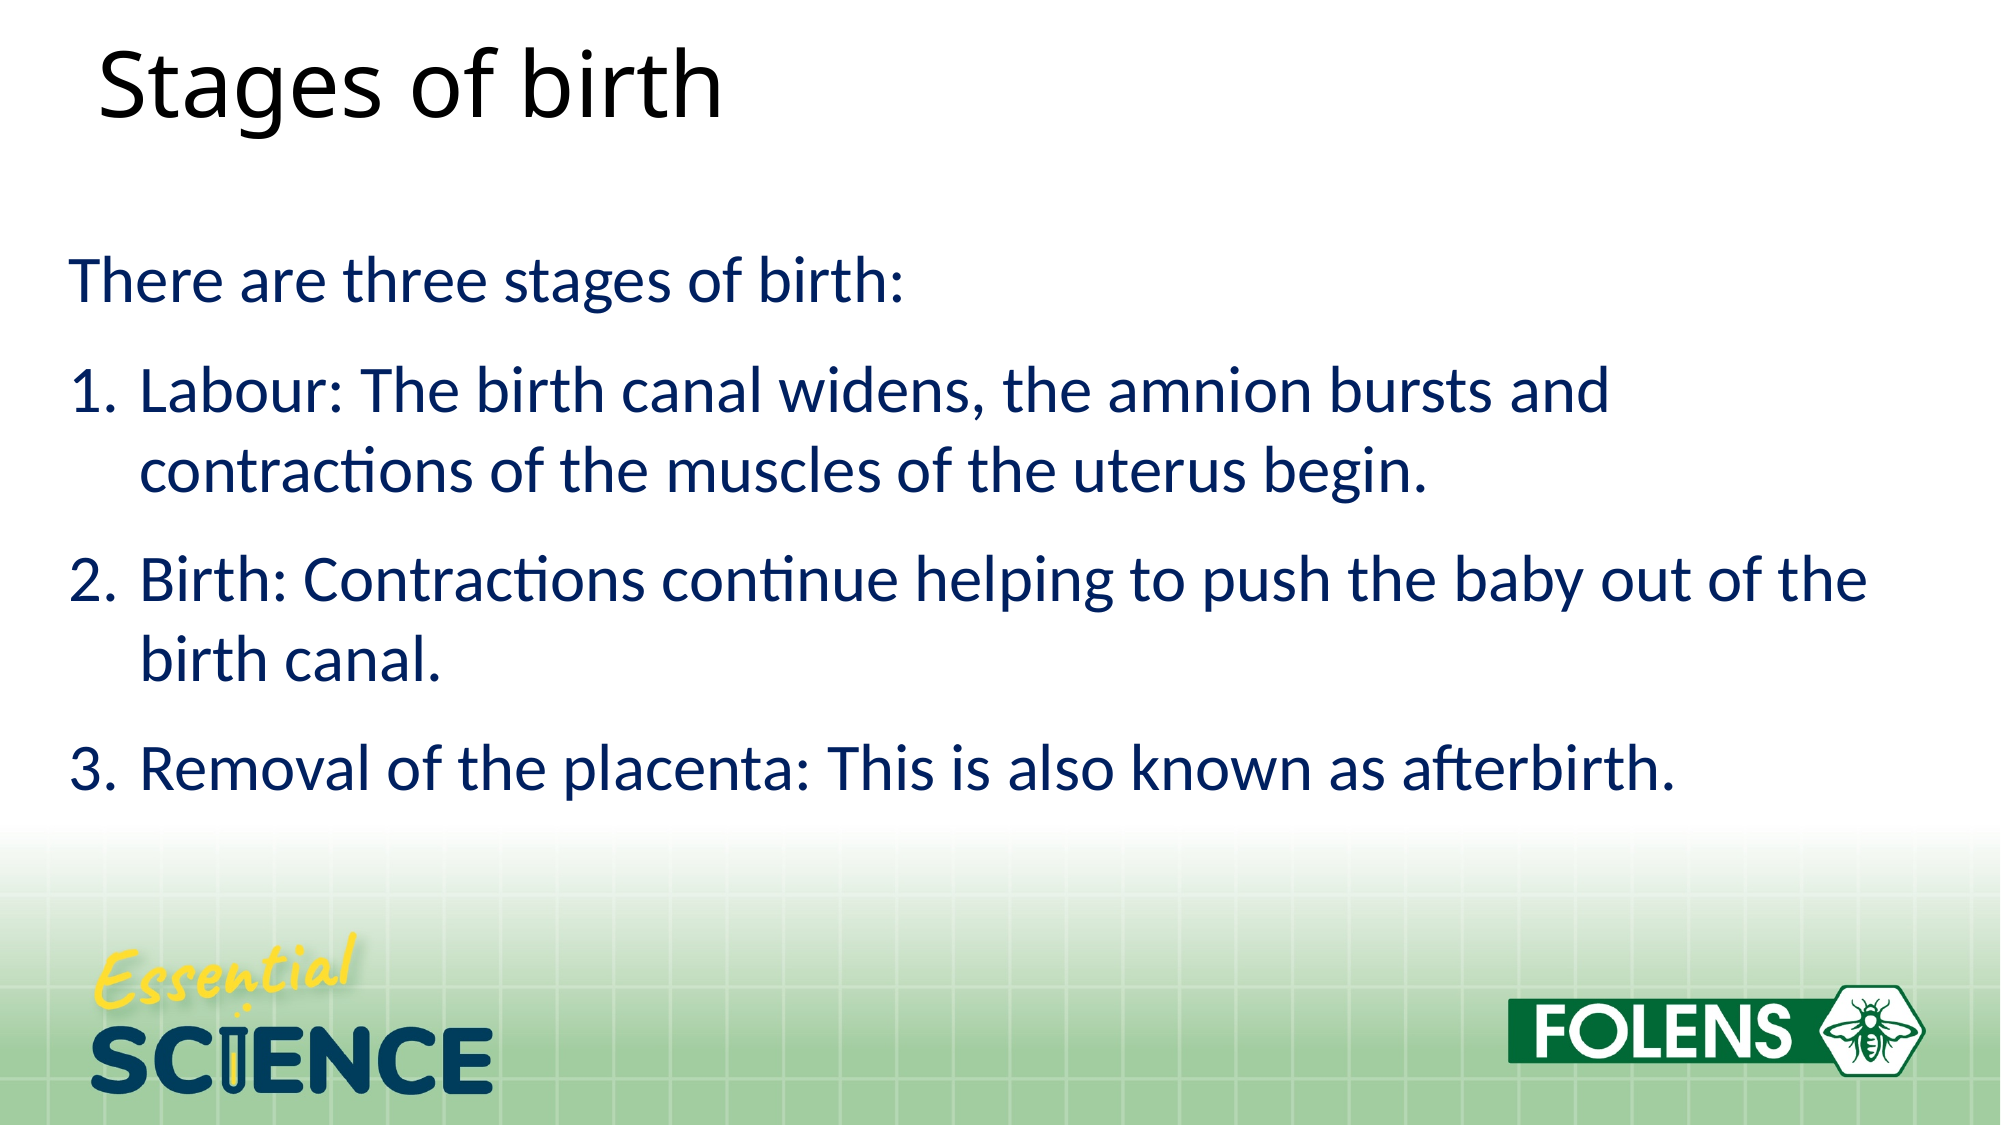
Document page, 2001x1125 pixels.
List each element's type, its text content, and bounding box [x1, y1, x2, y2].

title Stages of birth [82, 0, 1954, 119]
picture [0, 0, 2001, 1125]
text_box There are three stages of birth: Labour: The birth canal widens, the amnion bursts and contractions of the muscles of the uterus begin. Birth: Contractions continue helping to push the baby out of the birth canal. Removal of the placenta: This is also known as afterbirth. [53, 119, 1954, 915]
